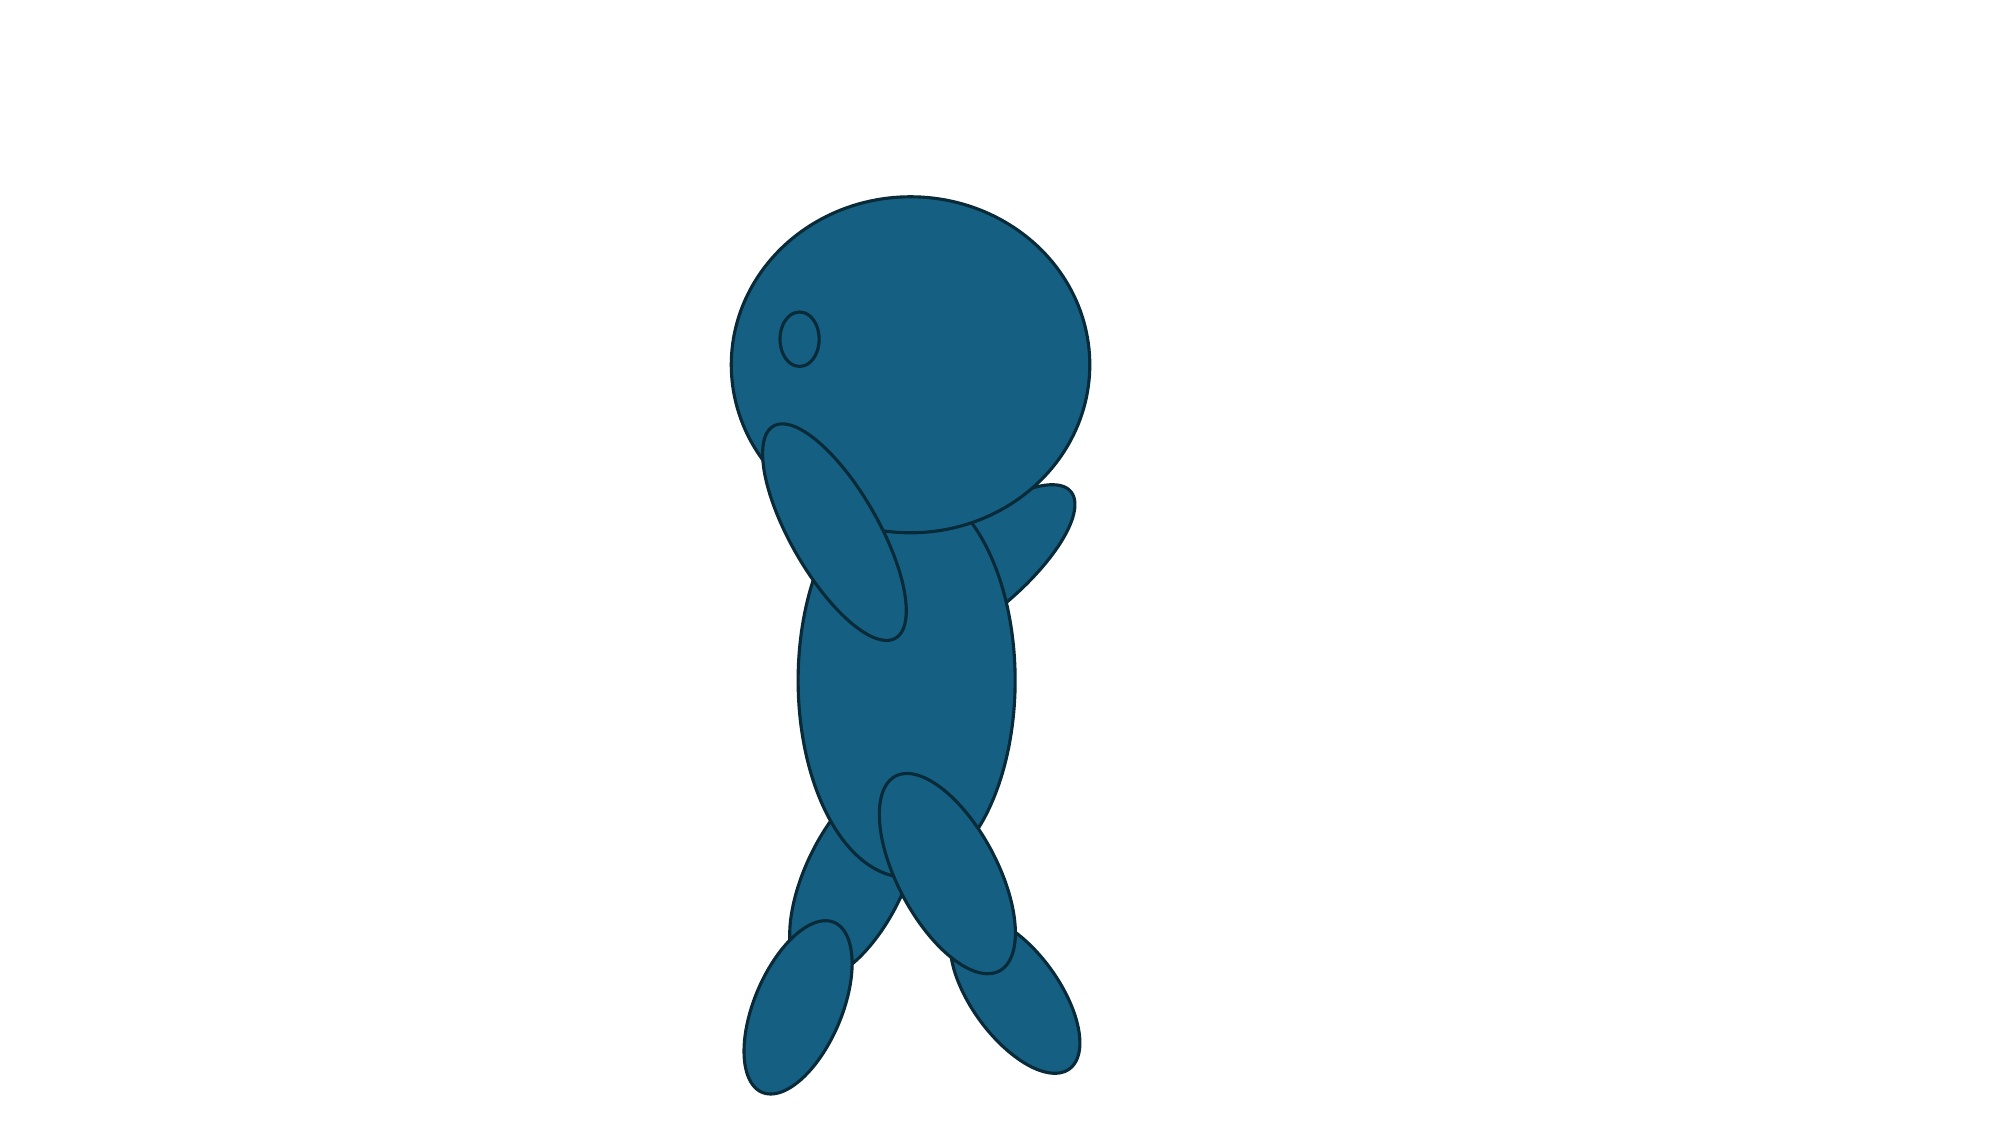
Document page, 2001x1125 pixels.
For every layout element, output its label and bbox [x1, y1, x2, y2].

text_box [761, 422, 908, 643]
text_box [742, 919, 854, 1096]
text_box [729, 195, 1092, 535]
text_box [976, 483, 1077, 603]
text_box [877, 771, 1017, 976]
text_box [788, 822, 902, 965]
text_box [778, 310, 821, 369]
text_box [796, 524, 1017, 878]
text_box [949, 931, 1082, 1075]
